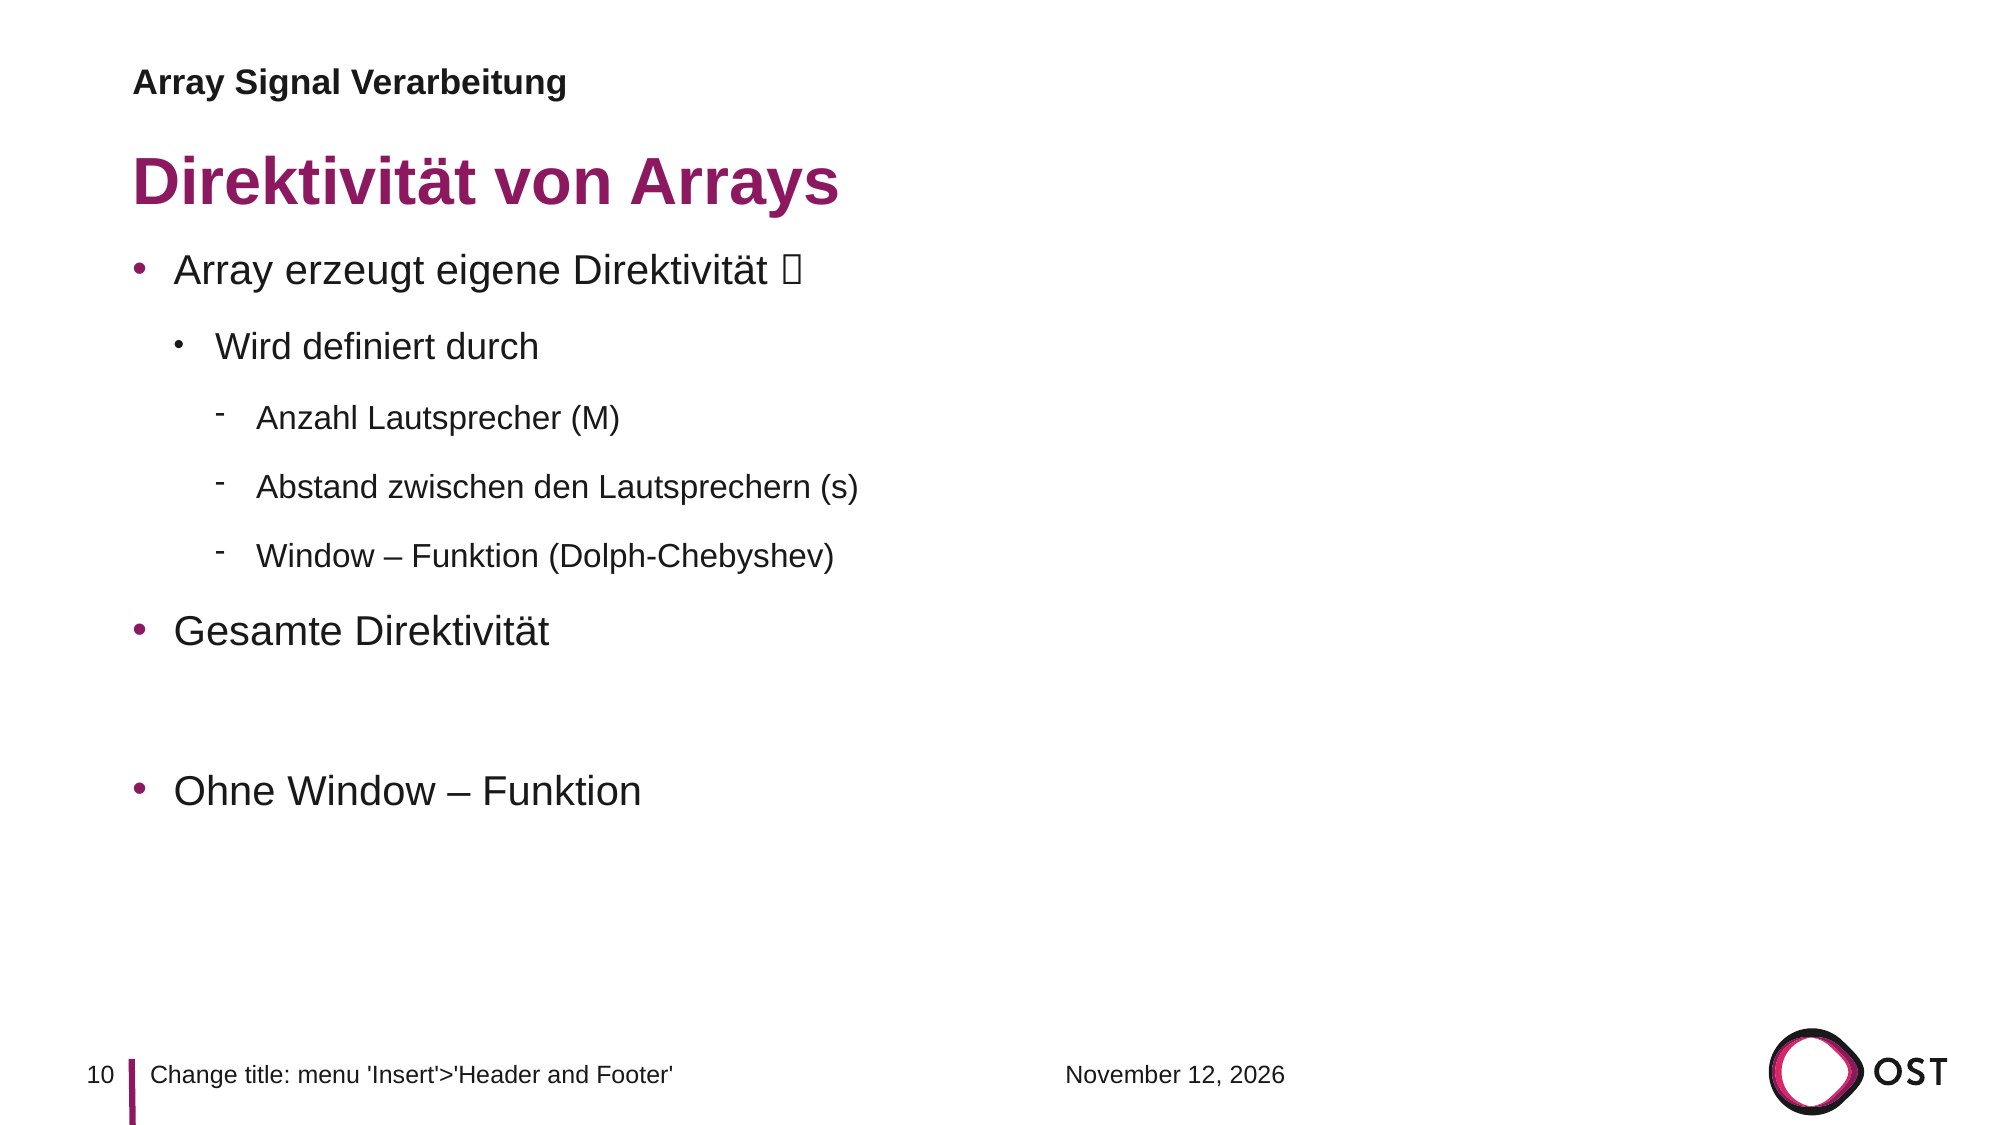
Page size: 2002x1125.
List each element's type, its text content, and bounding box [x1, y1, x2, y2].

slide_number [1065, 1058, 1620, 1088]
footer Change title: menu 'Insert'>'Header and Footer' [132, 1058, 1013, 1114]
title Direktivität von Arrays [132, 113, 1946, 226]
slide_number 10 [44, 1058, 133, 1088]
list Array Signal Verarbeitung [132, 54, 1946, 102]
